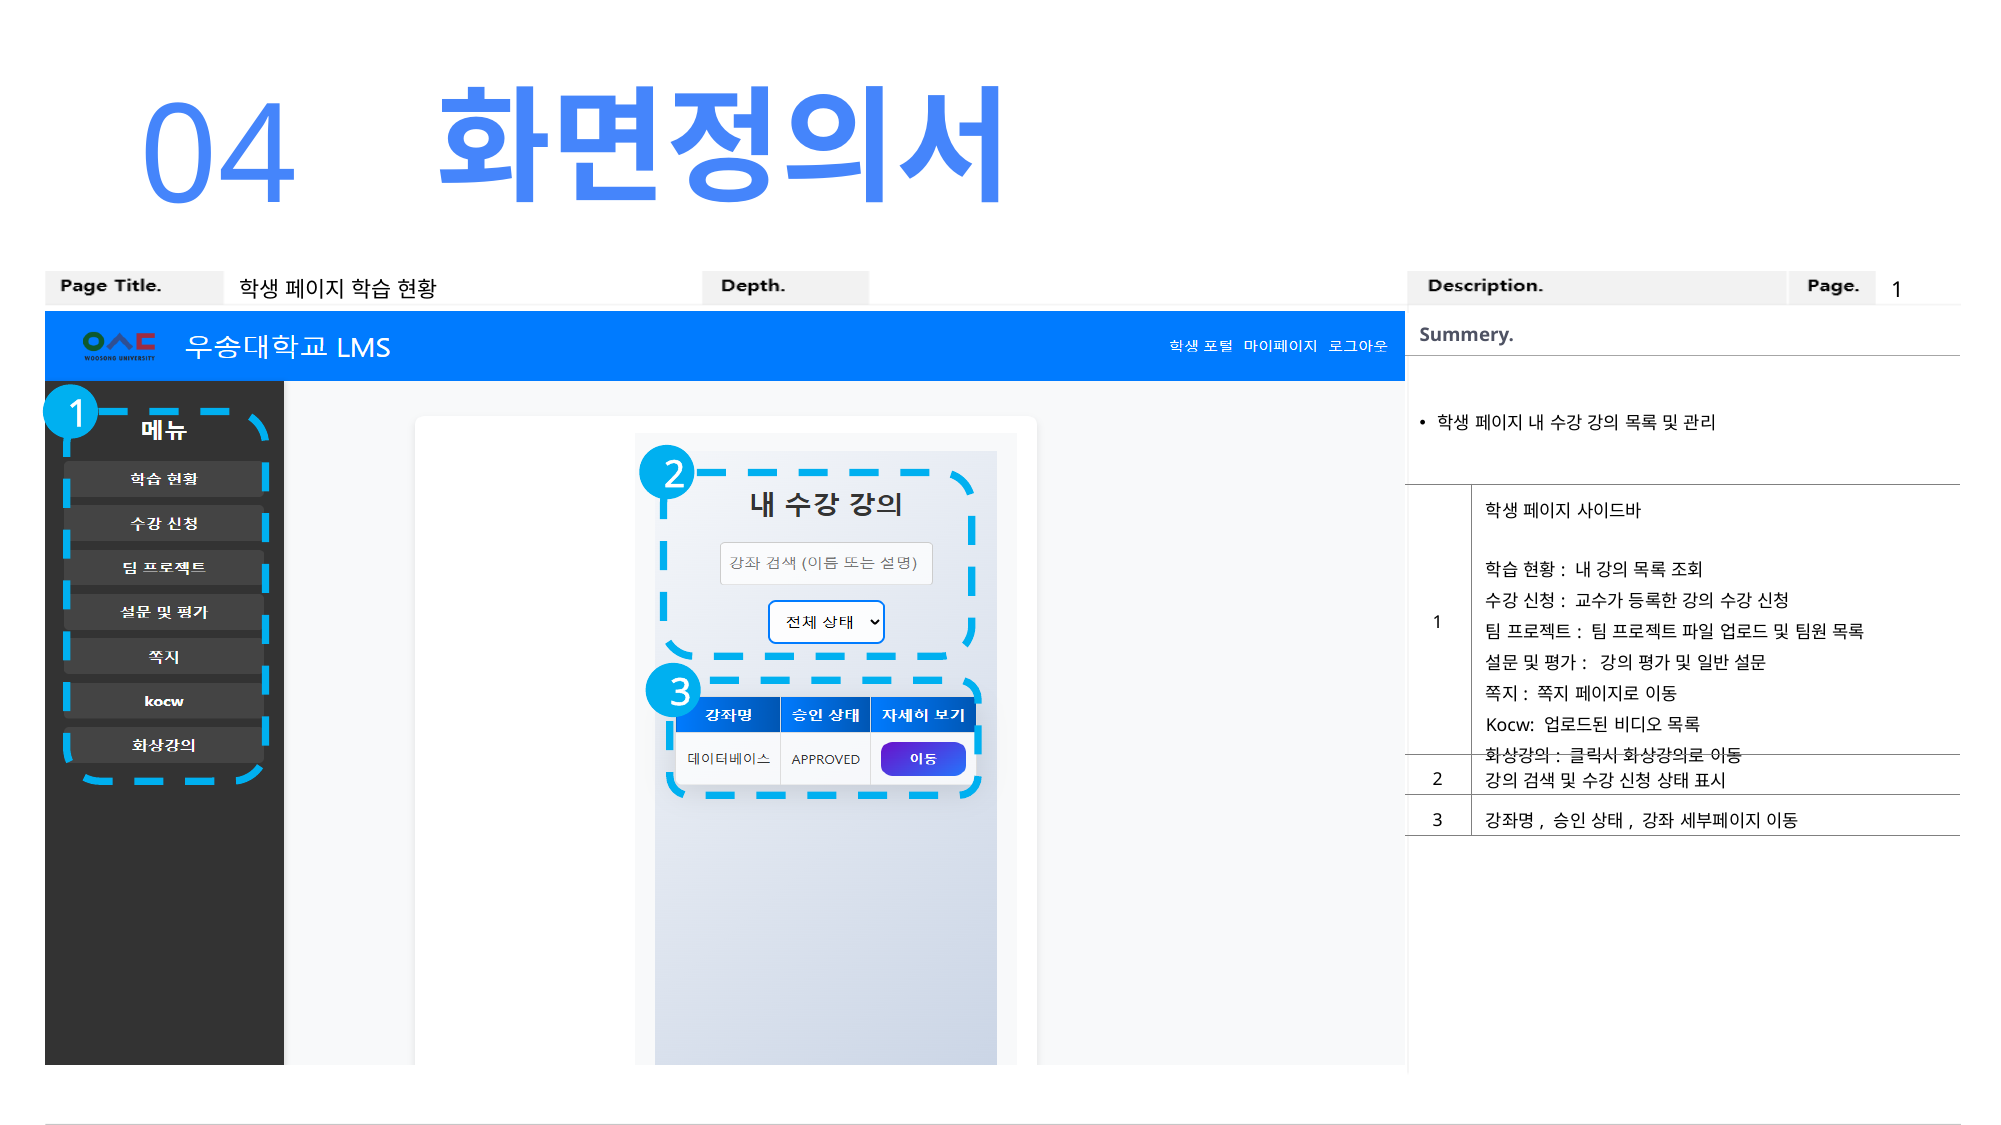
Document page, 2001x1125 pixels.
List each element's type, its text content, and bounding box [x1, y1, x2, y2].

table_cell 1 [1405, 485, 1471, 754]
text_box 화면정의서 [421, 76, 1857, 239]
table_cell 3 [1405, 795, 1471, 835]
text_box 04 [85, 57, 351, 237]
table_cell 강의 검색 및 수강 신청 상태 표시 [1472, 755, 1960, 794]
table_cell 2 [1405, 755, 1471, 794]
table_header Summery. [1405, 313, 1960, 355]
picture [72, 400, 80, 426]
text_box [44, 418, 1406, 1112]
text_box 1 [1876, 268, 1960, 310]
table_cell 강좌명, 승인 상태, 강좌 세부페이지 이동 [1472, 795, 1960, 835]
table_cell 학생 페이지 내 수강 강의 목록 및 관리 [1405, 356, 1960, 484]
text_box 학생 페이지 학습 현황 [225, 268, 699, 310]
picture [45, 271, 1961, 1125]
table_cell 학생 페이지 사이드바 학습 현황: 내 강의 목록 조회 수강 신청: 교수가 등록한 강의 수강 신청 팀 프로젝트: 팀 프로젝트 파일 업로드 및 팀원 목록 설문 및 평가: 강의 평가 및 일반 설문 쪽지: 쪽지 페이지로 이동 Kocw: 업로드된 비디오 목록 화상강의: 클릭시 화상강의로 이동 [1472, 485, 1960, 754]
